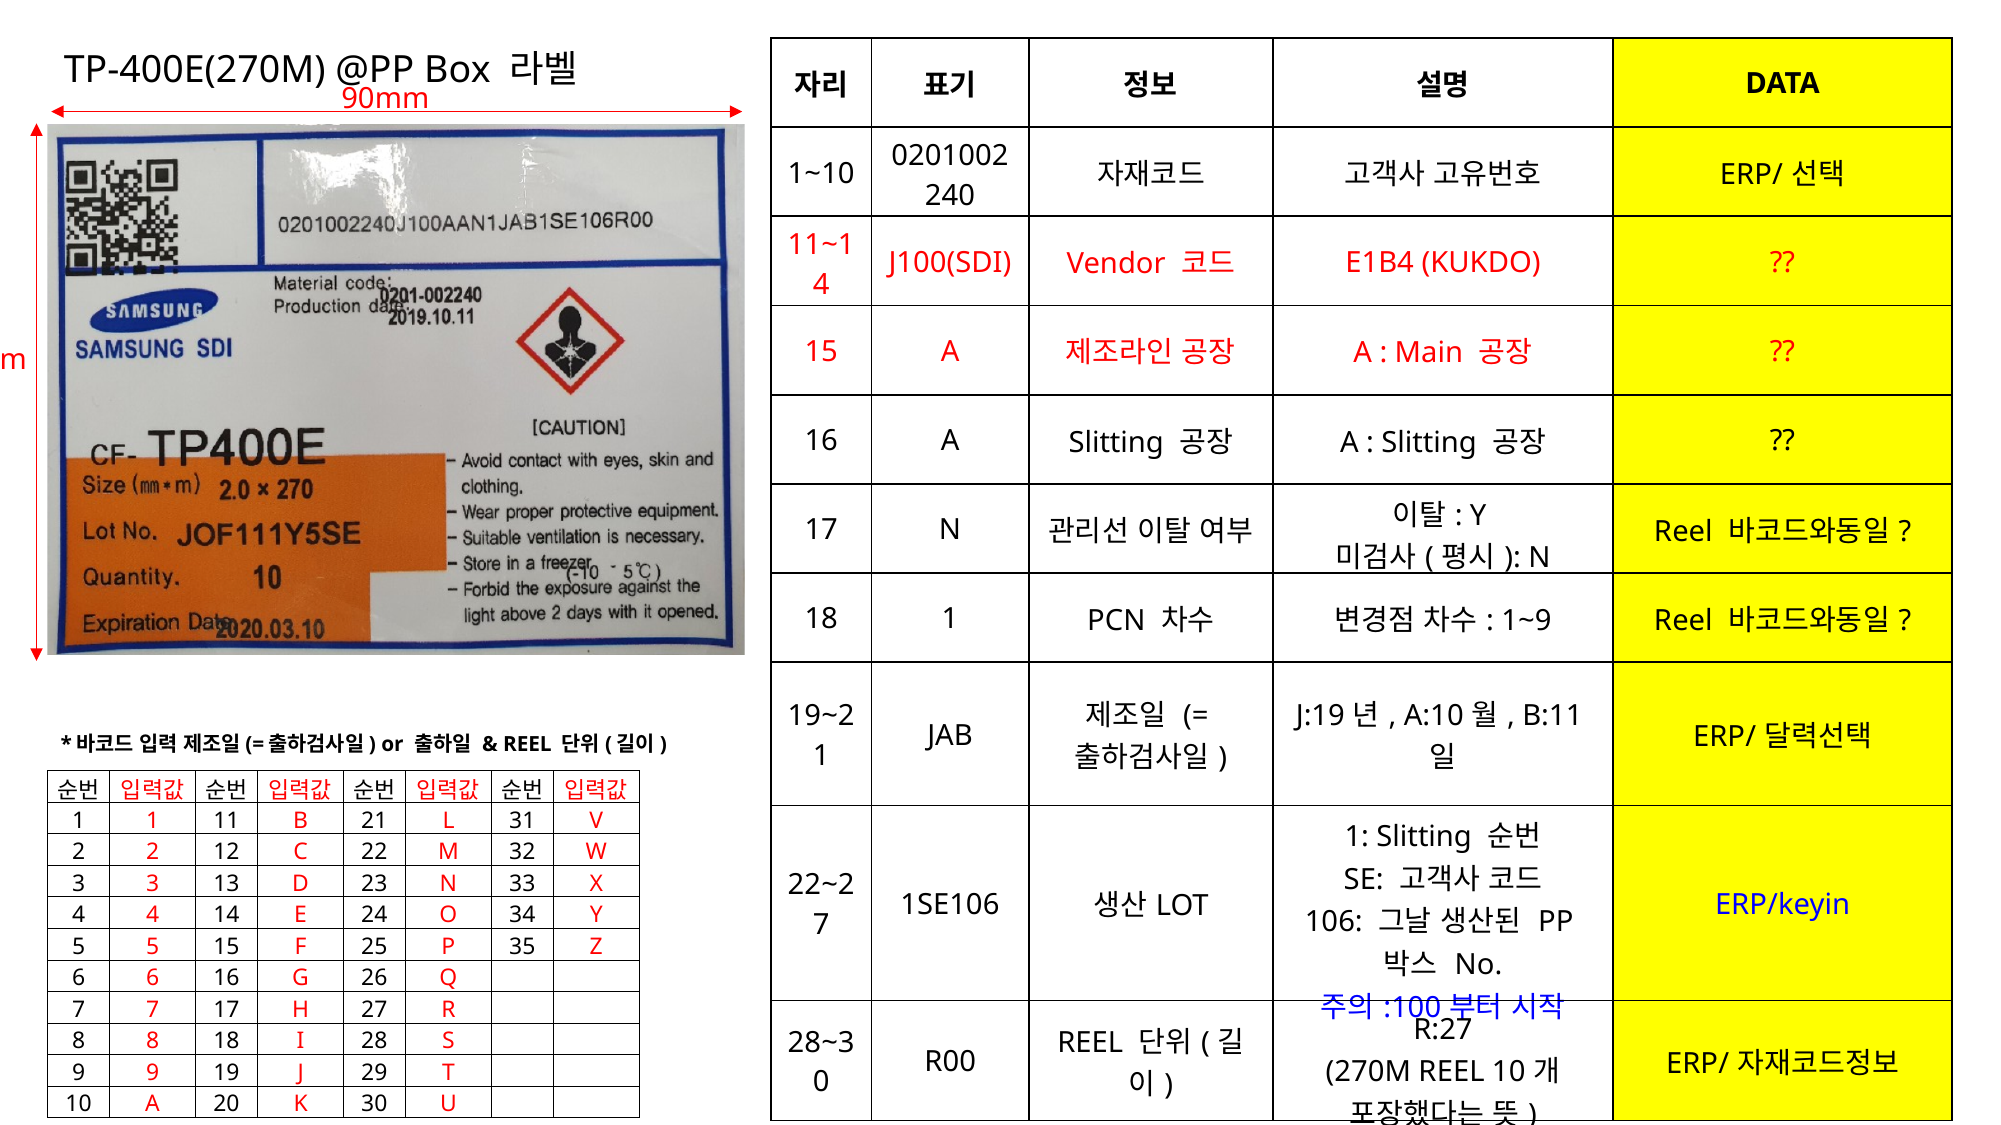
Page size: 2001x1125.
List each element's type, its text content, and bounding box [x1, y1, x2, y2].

table_cell 1SE106 [872, 806, 1028, 1000]
table_cell Z [554, 929, 639, 960]
table_cell 28 [344, 1024, 405, 1054]
table_cell I [258, 1024, 343, 1054]
table_cell [554, 1024, 639, 1054]
table_cell 26 [344, 961, 405, 991]
table_cell Reel 바코드와동일? [1614, 485, 1951, 572]
table_cell 25 [344, 929, 405, 960]
table_cell JAB [872, 663, 1028, 805]
table_cell 제조라인 공장 [1030, 306, 1272, 394]
table_cell D [258, 866, 343, 896]
text_box *바코드 입력 제조일(=출하검사일) or 출하일 & REEL 단위(길이) [45, 723, 757, 764]
table_cell 1 [48, 803, 109, 833]
table_cell N [872, 485, 1028, 572]
table_cell [492, 1055, 553, 1086]
table_cell 31 [492, 803, 553, 833]
table_cell 17 [196, 992, 257, 1023]
table_cell 18 [772, 574, 871, 661]
table_cell M [406, 834, 491, 865]
table_header 입력값 [554, 771, 639, 802]
table_cell 0201002240 [872, 128, 1028, 215]
table_cell 7 [110, 992, 195, 1023]
table_cell 16 [772, 396, 871, 483]
table_cell Slitting 공장 [1030, 396, 1272, 483]
table_cell 3 [48, 866, 109, 896]
text_box 70mm [37, 332, 42, 383]
table_cell 19~21 [772, 663, 871, 805]
table_cell ?? [1614, 396, 1951, 483]
table_cell W [554, 834, 639, 865]
table_header 순번 [344, 771, 405, 802]
table_cell 11~14 [772, 217, 871, 305]
table_cell 6 [110, 961, 195, 991]
table_cell 32 [492, 834, 553, 865]
table_cell 33 [492, 866, 553, 896]
table_header 정보 [1030, 39, 1272, 126]
table_cell 15 [772, 306, 871, 394]
table_cell 17 [772, 485, 871, 572]
table_cell P [406, 929, 491, 960]
table_header DATA [1614, 39, 1951, 126]
table_cell 1: Slitting 순번 SE: 고객사 코드 106: 그날 생산된 PP박스 No. 주의:100부터 시작 [1274, 806, 1612, 1000]
table_header 표기 [872, 39, 1028, 126]
table_cell R00 [872, 1001, 1028, 1120]
table_cell 27 [344, 992, 405, 1023]
table_cell 4 [110, 897, 195, 928]
table_cell 15 [196, 929, 257, 960]
table_cell J:19년, A:10월, B:11일 [1274, 663, 1612, 805]
table_cell ERP/자재코드정보 [1614, 1001, 1951, 1120]
table_cell 10 [48, 1087, 109, 1117]
table_cell 24 [344, 897, 405, 928]
table_cell ERP/달력선택 [1614, 663, 1951, 805]
table_cell 8 [48, 1024, 109, 1054]
table_cell ?? [1614, 306, 1951, 394]
table_cell 변경점 차수: 1~9 [1274, 574, 1612, 661]
table_cell 관리선 이탈 여부 [1030, 485, 1272, 572]
table_cell [492, 961, 553, 991]
table_cell R [406, 992, 491, 1023]
table_cell 19 [196, 1055, 257, 1086]
table_cell 9 [110, 1055, 195, 1086]
table_cell 23 [344, 866, 405, 896]
table_cell A : Main 공장 [1274, 306, 1612, 394]
table_cell 16 [196, 961, 257, 991]
table_cell 제조일 (=출하검사일) [1030, 663, 1272, 805]
table_header 자리 [772, 39, 871, 126]
table_cell 이탈: Y 미검사(평시): N [1274, 485, 1612, 572]
table_header 순번 [492, 771, 553, 802]
table_cell A [872, 396, 1028, 483]
table_cell 30 [344, 1087, 405, 1117]
table_cell E1B4 (KUKDO) [1274, 217, 1612, 305]
table_cell K [258, 1087, 343, 1117]
table_cell [492, 992, 553, 1023]
table_cell 13 [196, 866, 257, 896]
table_cell [554, 992, 639, 1023]
table_cell 1 [110, 803, 195, 833]
table_cell 2 [48, 834, 109, 865]
table_cell 20 [196, 1087, 257, 1117]
picture [47, 112, 745, 738]
table_cell A [872, 306, 1028, 394]
table_cell T [406, 1055, 491, 1086]
table_cell [554, 1087, 639, 1117]
table_cell 4 [48, 897, 109, 928]
text_box 70mm [0, 332, 36, 383]
table_cell 6 [48, 961, 109, 991]
table_cell G [258, 961, 343, 991]
table_cell Vendor 코드 [1030, 217, 1272, 305]
table_cell ?? [1614, 217, 1951, 305]
table_cell X [554, 866, 639, 896]
table_cell J100(SDI) [872, 217, 1028, 305]
table_cell Q [406, 961, 491, 991]
table_cell L [406, 803, 491, 833]
table_cell 고객사 고유번호 [1274, 128, 1612, 215]
table_cell 생산LOT [1030, 806, 1272, 1000]
table_cell V [554, 803, 639, 833]
table_cell 12 [196, 834, 257, 865]
table_cell [554, 1055, 639, 1086]
table_cell E [258, 897, 343, 928]
table_cell N [406, 866, 491, 896]
table_cell U [406, 1087, 491, 1117]
table_cell O [406, 897, 491, 928]
table_cell A [110, 1087, 195, 1117]
table_cell 14 [196, 897, 257, 928]
table_cell REEL 단위(길이) [1030, 1001, 1272, 1120]
table_cell 2 [110, 834, 195, 865]
table_cell A : Slitting 공장 [1274, 396, 1612, 483]
table_cell 21 [344, 803, 405, 833]
table_cell 34 [492, 897, 553, 928]
table_cell 22 [344, 834, 405, 865]
table_header 순번 [196, 771, 257, 802]
table_header 입력값 [258, 771, 343, 802]
table_cell [492, 1024, 553, 1054]
table_cell S [406, 1024, 491, 1054]
table_cell 29 [344, 1055, 405, 1086]
table_cell 5 [110, 929, 195, 960]
table_cell Reel 바코드와동일? [1614, 574, 1951, 661]
table_cell 9 [48, 1055, 109, 1086]
table_cell H [258, 992, 343, 1023]
table_cell Y [554, 897, 639, 928]
table_header 설명 [1274, 39, 1612, 126]
table_cell 1 [872, 574, 1028, 661]
table_header 입력값 [406, 771, 491, 802]
table_cell 8 [110, 1024, 195, 1054]
table_cell 자재코드 [1030, 128, 1272, 215]
table_cell 11 [196, 803, 257, 833]
table_cell 5 [48, 929, 109, 960]
table_cell PCN 차수 [1030, 574, 1272, 661]
table_cell C [258, 834, 343, 865]
picture [130, 40, 662, 111]
table_cell [554, 961, 639, 991]
table_cell F [258, 929, 343, 960]
table_cell B [258, 803, 343, 833]
table_cell 35 [492, 929, 553, 960]
table_cell 1~10 [772, 128, 871, 215]
table_cell J [258, 1055, 343, 1086]
table_cell 7 [48, 992, 109, 1023]
table_cell 3 [110, 866, 195, 896]
table_cell R:27 (270M REEL 10개 포장했다는 뜻) [1274, 1001, 1612, 1120]
table_cell ERP/선택 [1614, 128, 1951, 215]
table_cell [492, 1087, 553, 1117]
text_box TP-400E(270M) @PP Box 라벨 [49, 37, 594, 98]
table_header 순번 [48, 771, 109, 802]
table_cell 18 [196, 1024, 257, 1054]
table_cell ERP/keyin [1614, 806, 1951, 1000]
table_cell 28~30 [772, 1001, 871, 1120]
table_cell 22~27 [772, 806, 871, 1000]
table_header 입력값 [110, 771, 195, 802]
